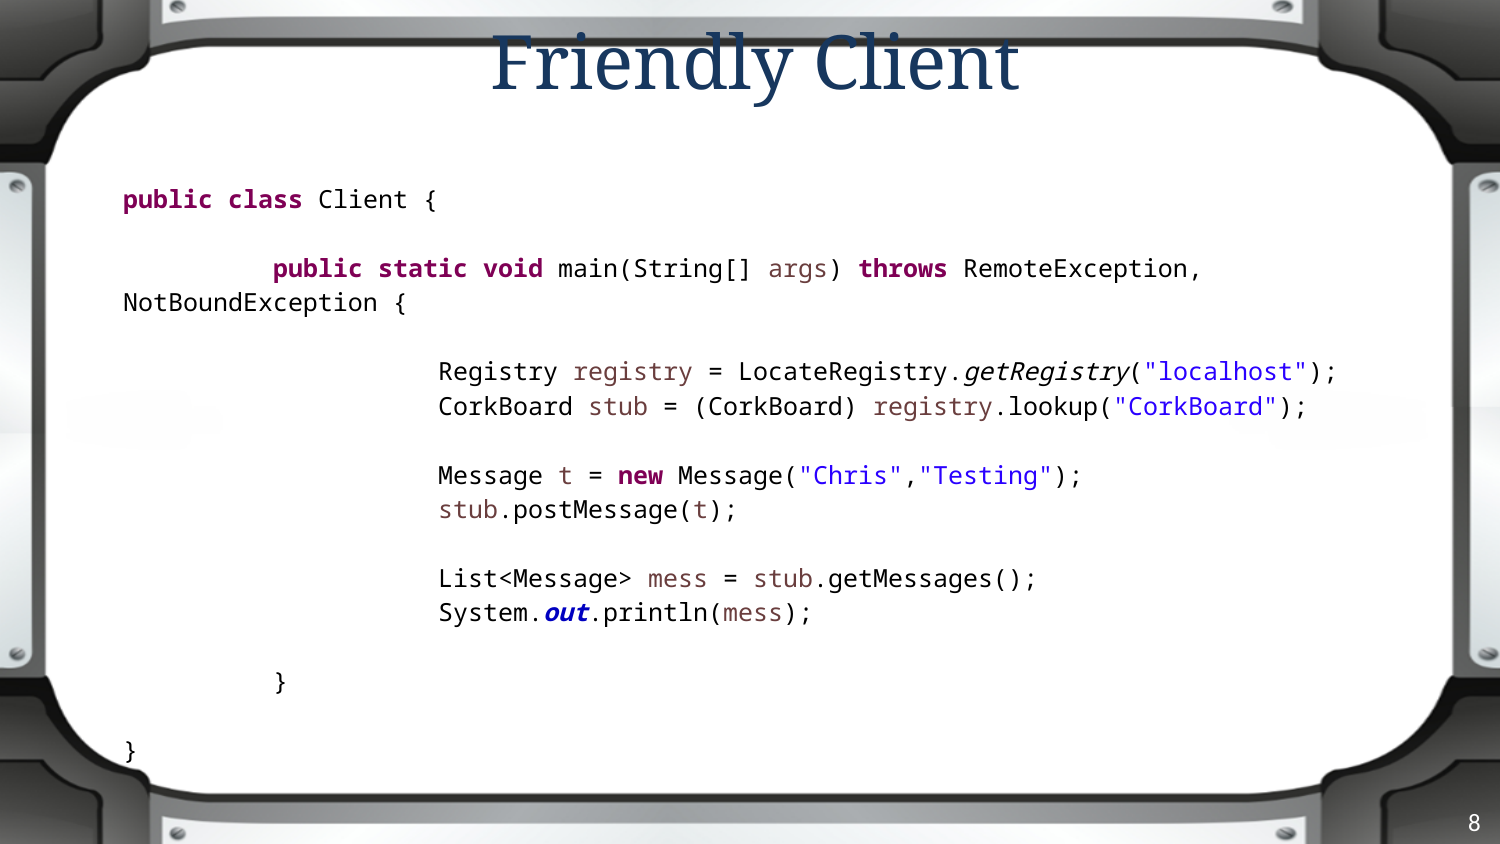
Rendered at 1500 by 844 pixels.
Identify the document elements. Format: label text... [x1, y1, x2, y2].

title Friendly Client [174, 9, 1338, 110]
slide_number 8 [1395, 798, 1496, 844]
text_box public class Client { public static void main(String[] args) throws RemoteException, NotBoundException { Registry registry = LocateRegistry.getRegistry("localhost"); CorkBoard stub = (CorkBoard) registry.lookup("CorkBoard"); Message t = new Message("Chris","Testing"); stub.postMessage(t); List<Message> mess = stub.getMessages(); System.out.println(mess); } } [108, 171, 1405, 807]
picture [0, 0, 1500, 844]
